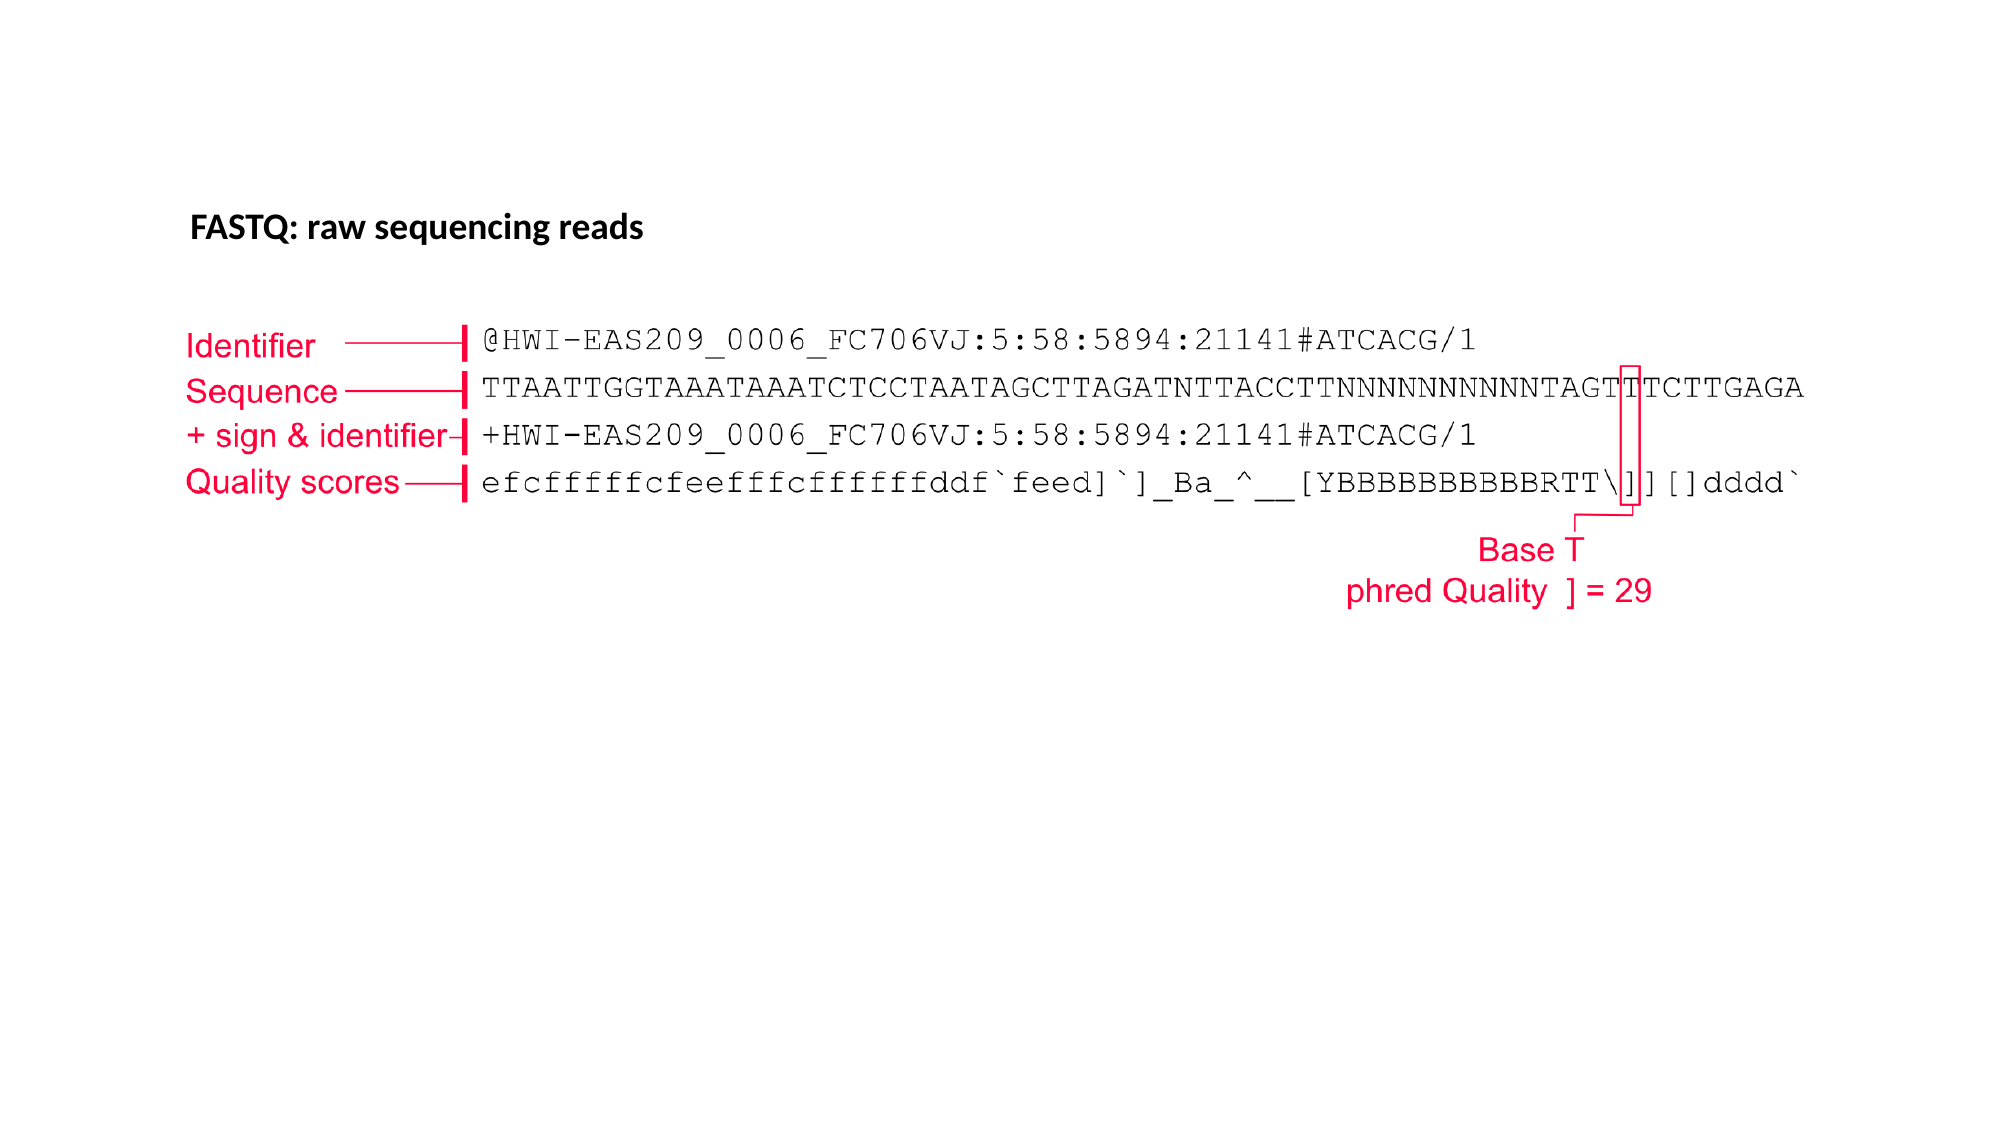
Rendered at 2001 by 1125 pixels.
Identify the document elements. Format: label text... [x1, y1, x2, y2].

text_box FASTQ: raw sequencing reads [175, 194, 660, 255]
picture [178, 273, 1813, 658]
